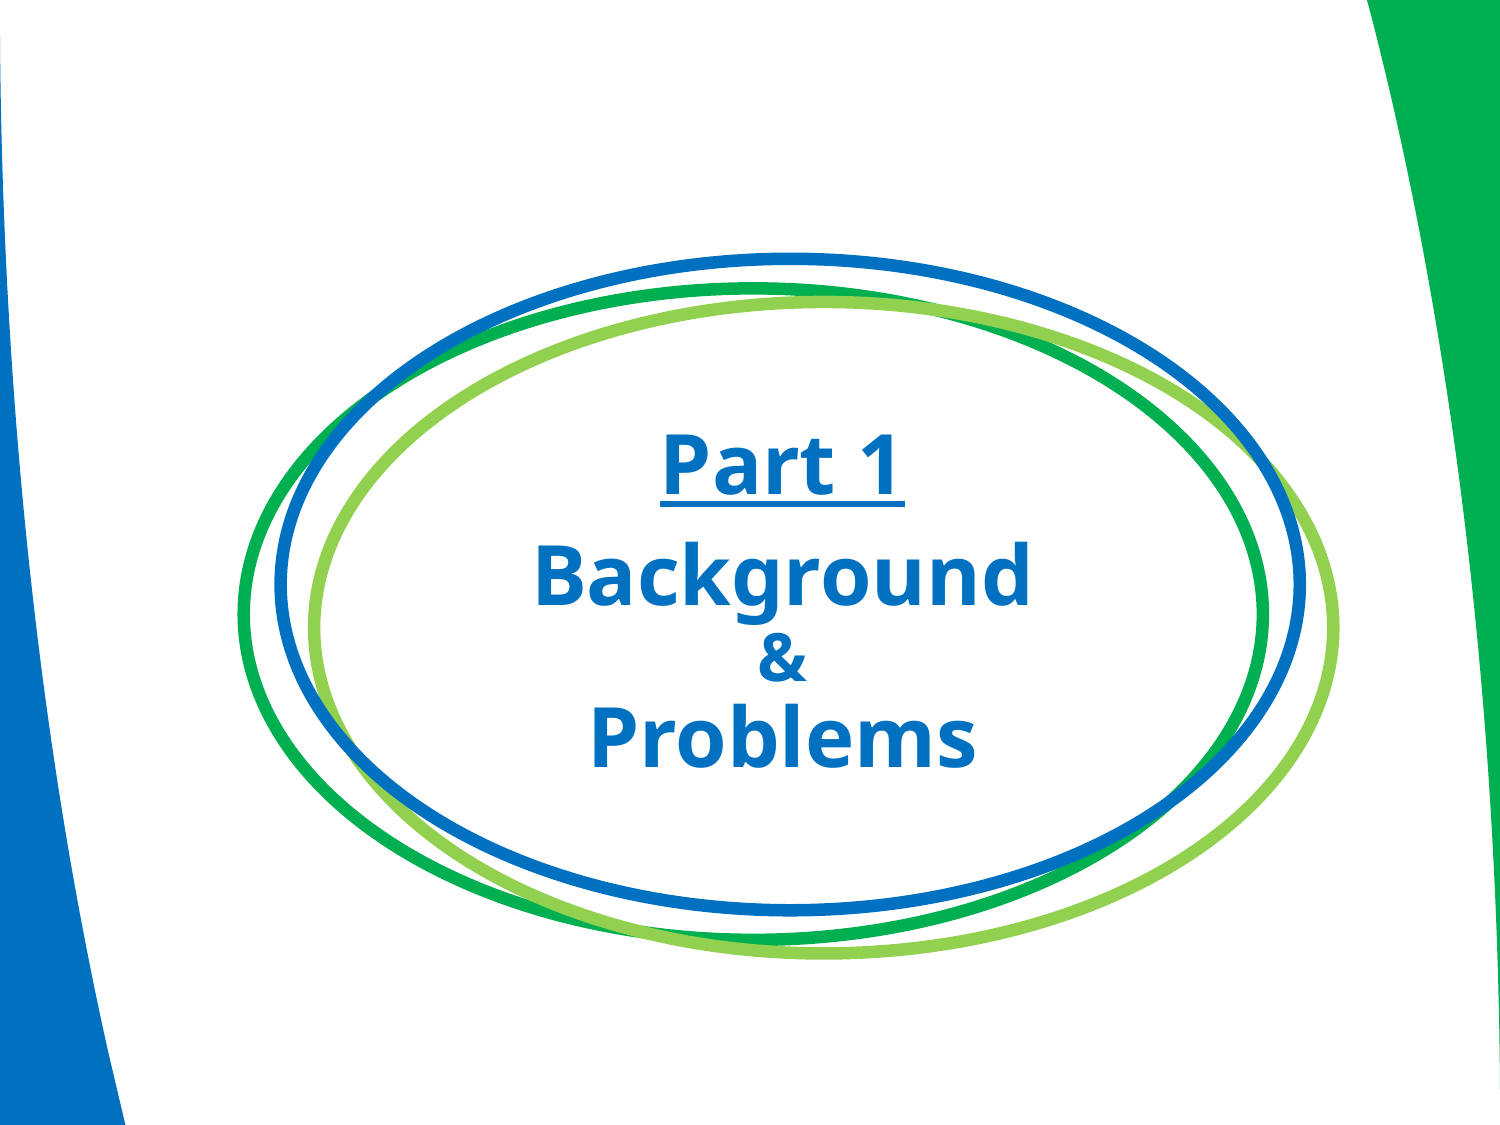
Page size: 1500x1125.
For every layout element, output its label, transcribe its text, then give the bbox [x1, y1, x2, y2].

list Part 1 Background & Problems [436, 413, 1129, 795]
